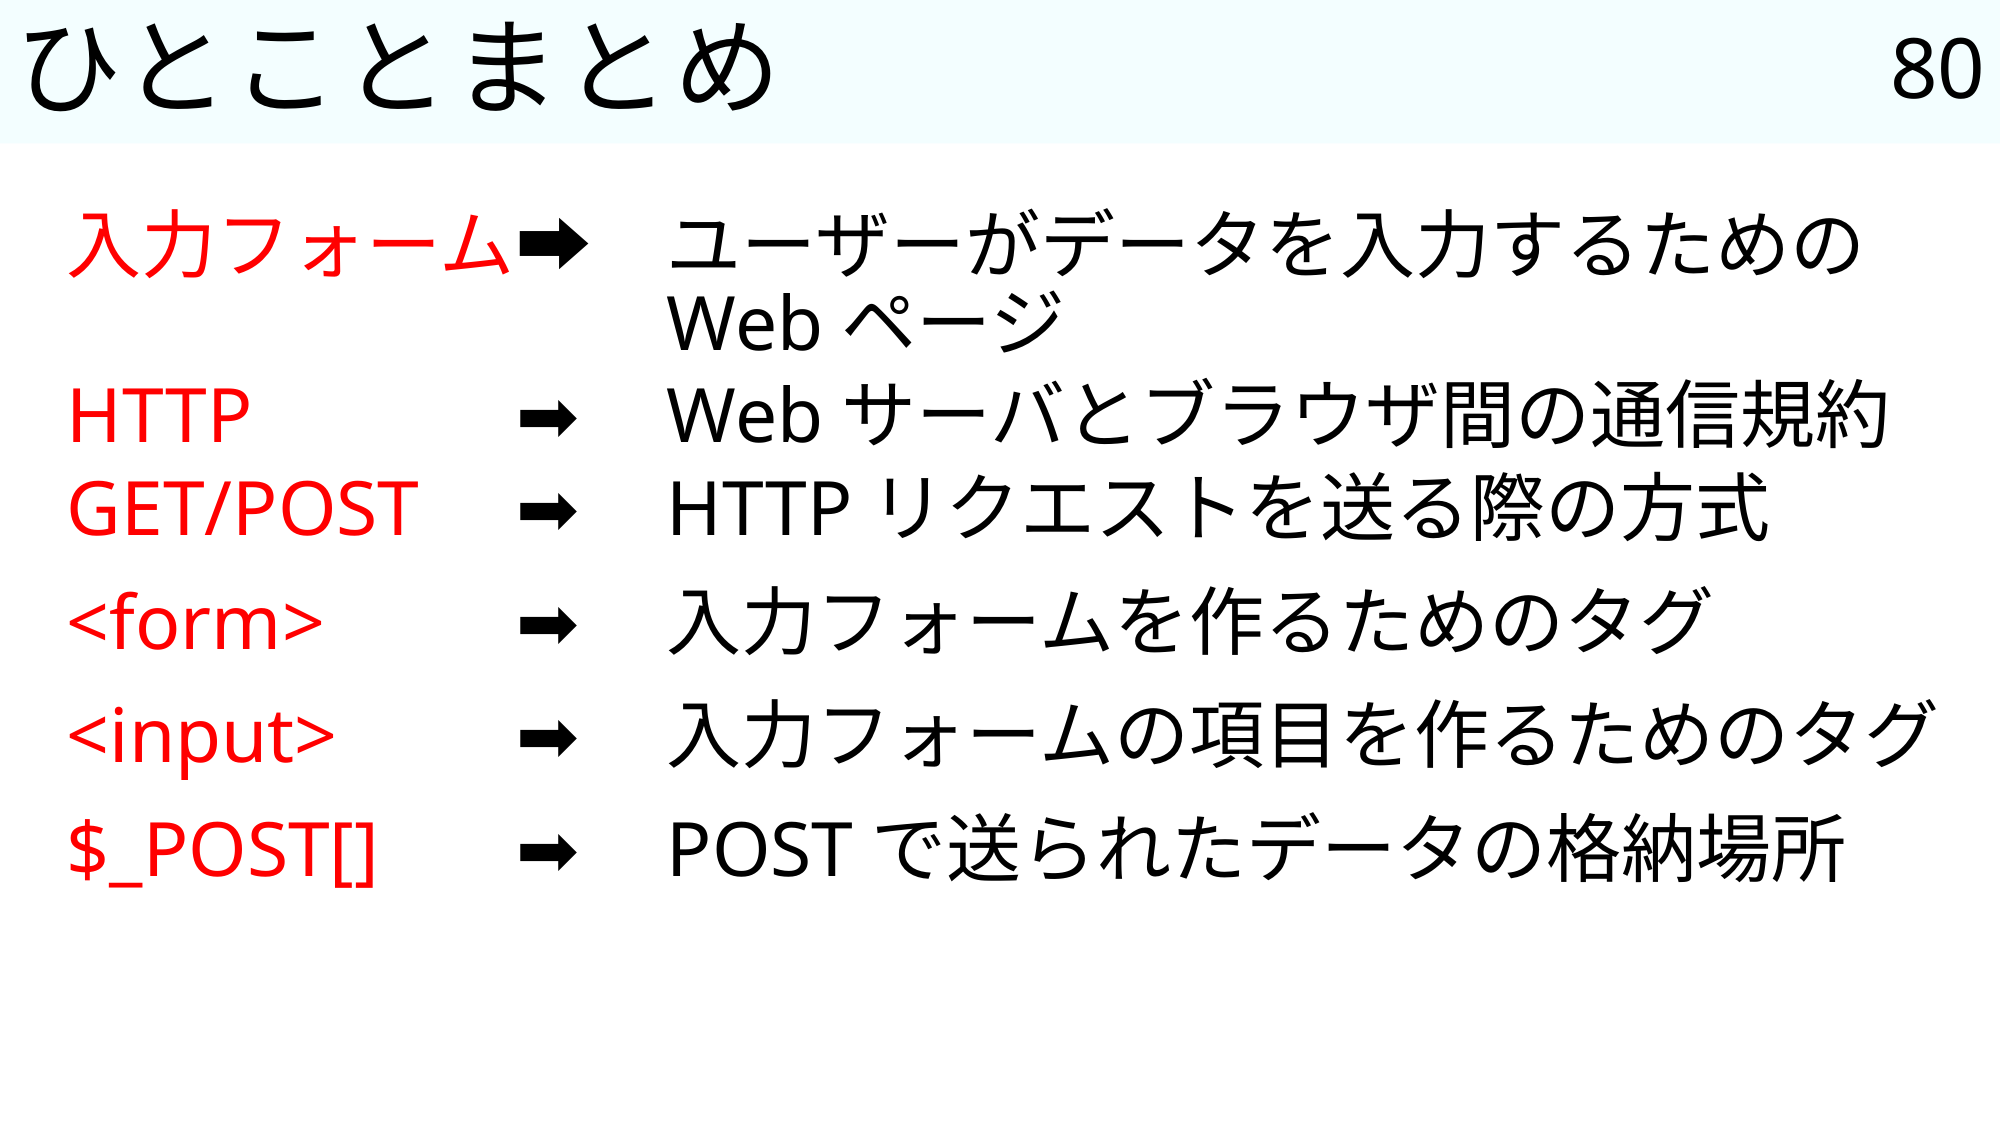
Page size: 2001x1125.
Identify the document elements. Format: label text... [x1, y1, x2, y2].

title ひとことまとめ [0, 0, 1775, 144]
list 入力フォーム ➡ ユーザーがデータを入力するための Webページ HTTP ➡ Webサーバとブラウザ間の通信規約 GET/POST ➡ HTTPリクエストを送る際の方式 <form> ➡ 入力フォームを作るためのタグ <input> ➡ 入力フォームの項目を作るためのタグ $_POST[] ➡ POSTで送られたデータの格納場所 [51, 203, 1983, 1063]
slide_number 80 [1775, 0, 2000, 144]
